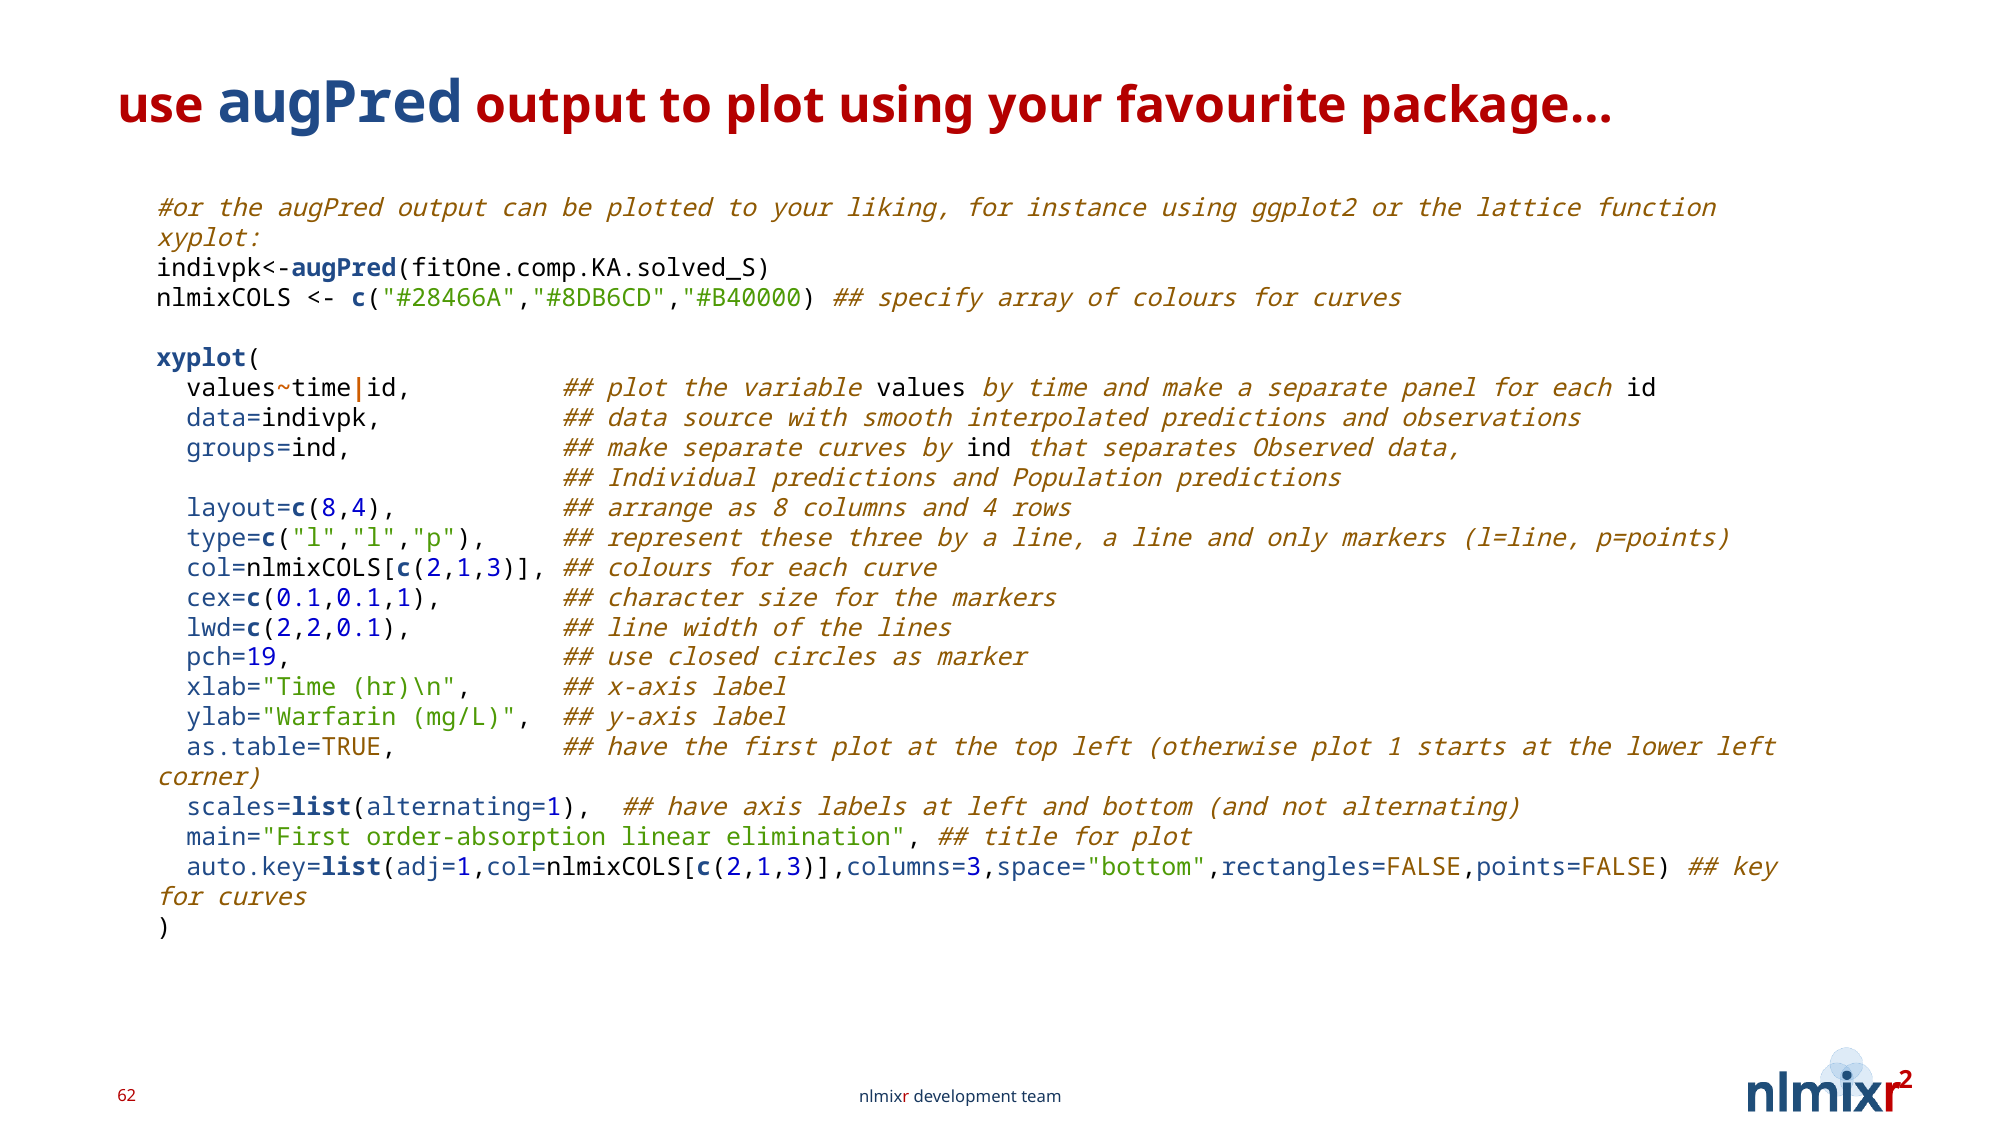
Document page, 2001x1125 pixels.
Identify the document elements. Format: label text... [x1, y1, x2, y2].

footer nlmixr development team [354, 1076, 1567, 1115]
text_box #or the augPred output can be plotted to your liking, for instance using ggplot2 or the lattice function xyplot: indivpk<-augPred(fitOne.comp.KA.solved_S) nlmixCOLS <- c("#28466A","#8DB6CD","#B40000) ## specify array of colours for curves xyplot( values~time|id, ## plot the variable values by time and make a separate panel for each id data=indivpk, ## data source with smooth interpolated predictions and observations groups=ind, ## make separate curves by ind that separates Observed data, ## Individual predictions and Population predictions layout=c(8,4), ## arrange as 8 columns and 4 rows type=c("l","l","p"), ## represent these three by a line, a line and only markers (l=line, p=points) col=nlmixCOLS[c(2,1,3)], ## colours for each curve cex=c(0.1,0.1,1), ## character size for the markers lwd=c(2,2,0.1), ## line width of the lines pch=19, ## use closed circles as marker xlab="Time (hr)\n", ## x-axis label ylab="Warfarin (mg/L)", ## y-axis label as.table=TRUE, ## have the first plot at the top left (otherwise plot 1 starts at the lower left corner) scales=list(alternating=1), ## have axis labels at left and bottom (and not alternating) main="First order-absorption linear elimination", ## title for plot auto.key=list(adj=1,col=nlmixCOLS[c(2,1,3)],columns=3,space="bottom",rectangles=FALSE,points=FALSE) ## key for curves ) [141, 184, 1839, 978]
title use augPred output to plot using your favourite package… [102, 18, 1898, 181]
slide_number 62 [102, 1076, 276, 1115]
picture [1738, 1036, 1910, 1123]
